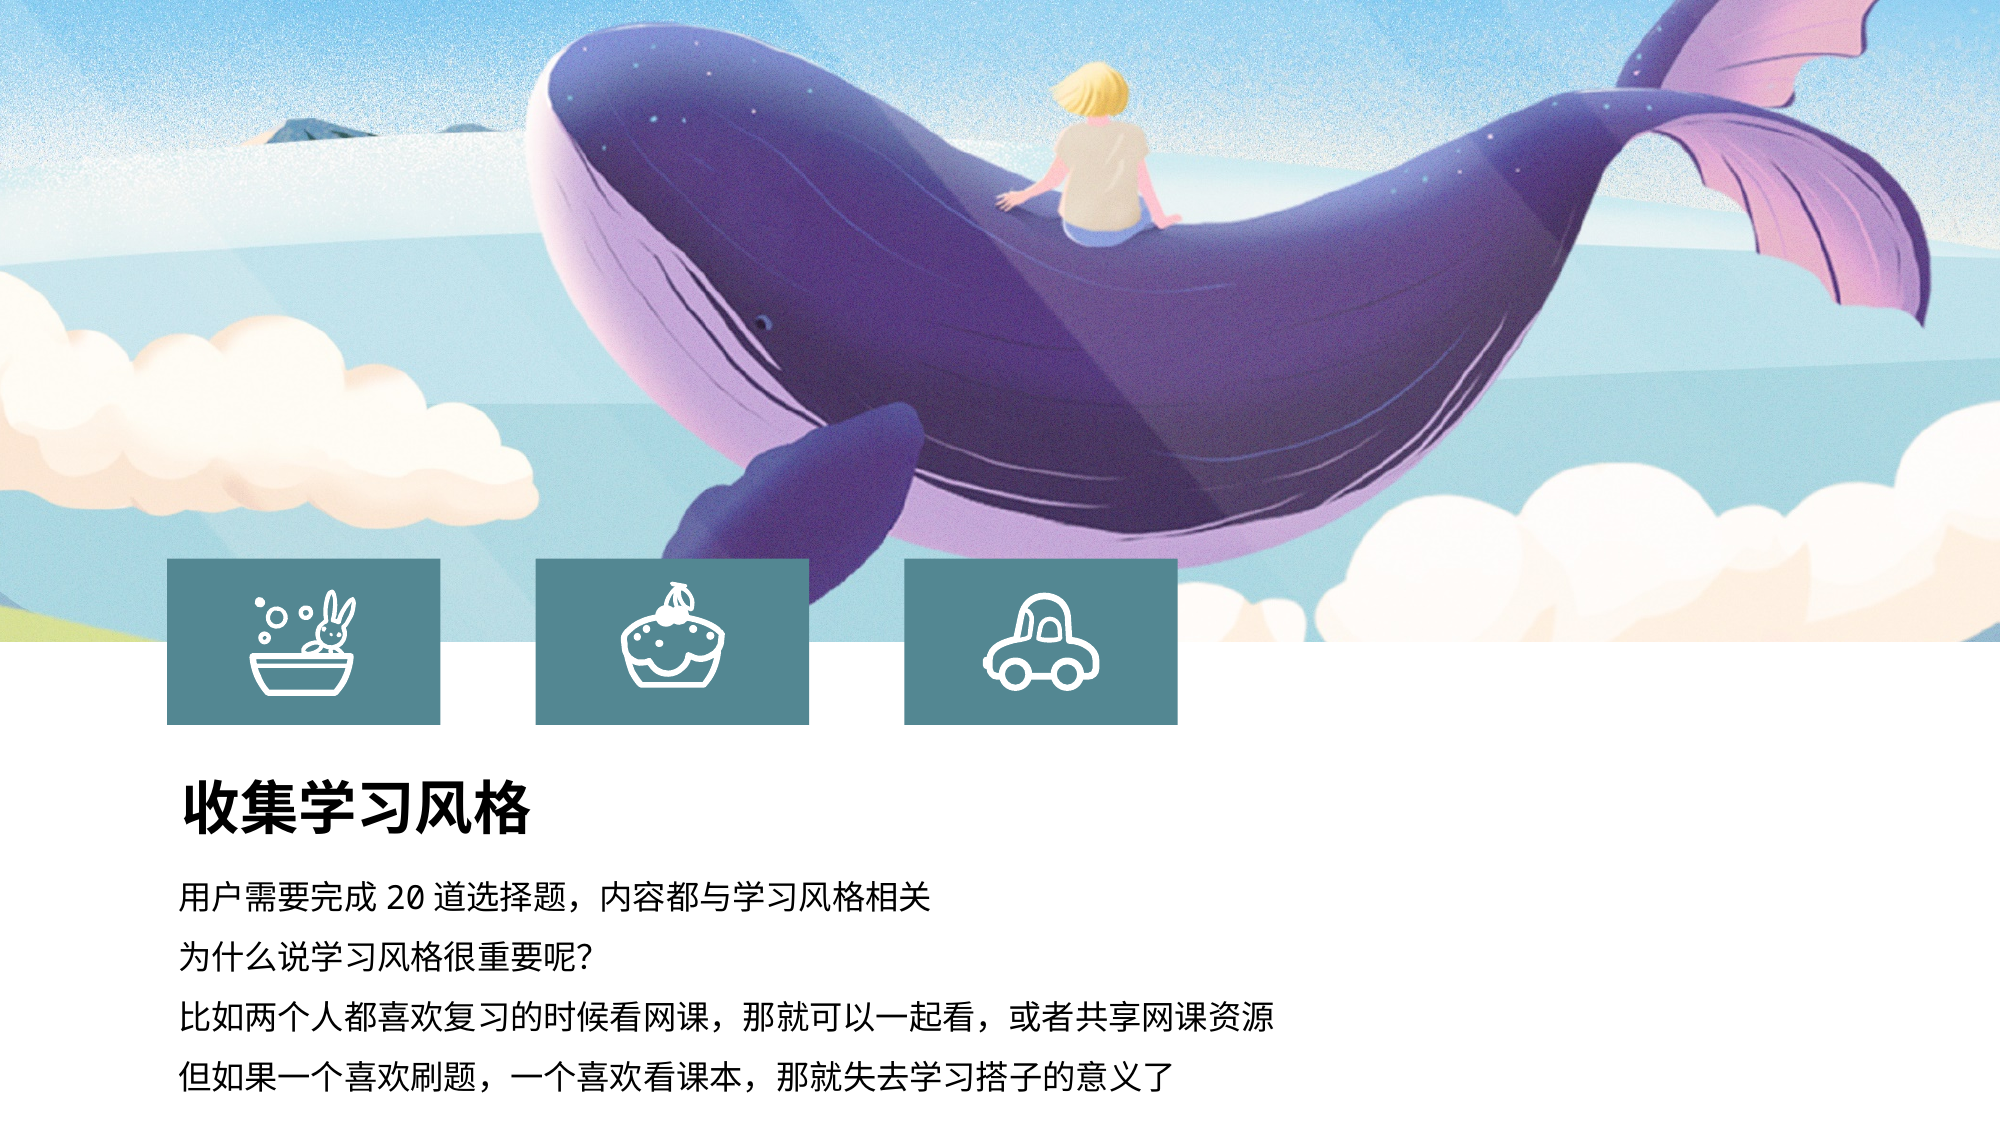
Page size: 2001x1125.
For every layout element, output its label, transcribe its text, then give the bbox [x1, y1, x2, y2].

text_box [535, 642, 810, 726]
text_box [249, 589, 357, 696]
text_box 用户需要完成20道选择题，内容都与学习风格相关 为什么说学习风格很重要呢？ 比如两个人都喜欢复习的时候看网课，那就可以一起看，或者共享网课资源 但如果一个喜欢刷题，一个喜欢看课本，那就失去学习搭子的意义了 [163, 849, 1865, 1104]
text_box 收集学习风格 [167, 763, 589, 849]
text_box [166, 642, 441, 726]
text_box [982, 592, 1100, 691]
picture [0, 0, 2000, 642]
text_box [903, 642, 1179, 726]
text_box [620, 581, 725, 688]
